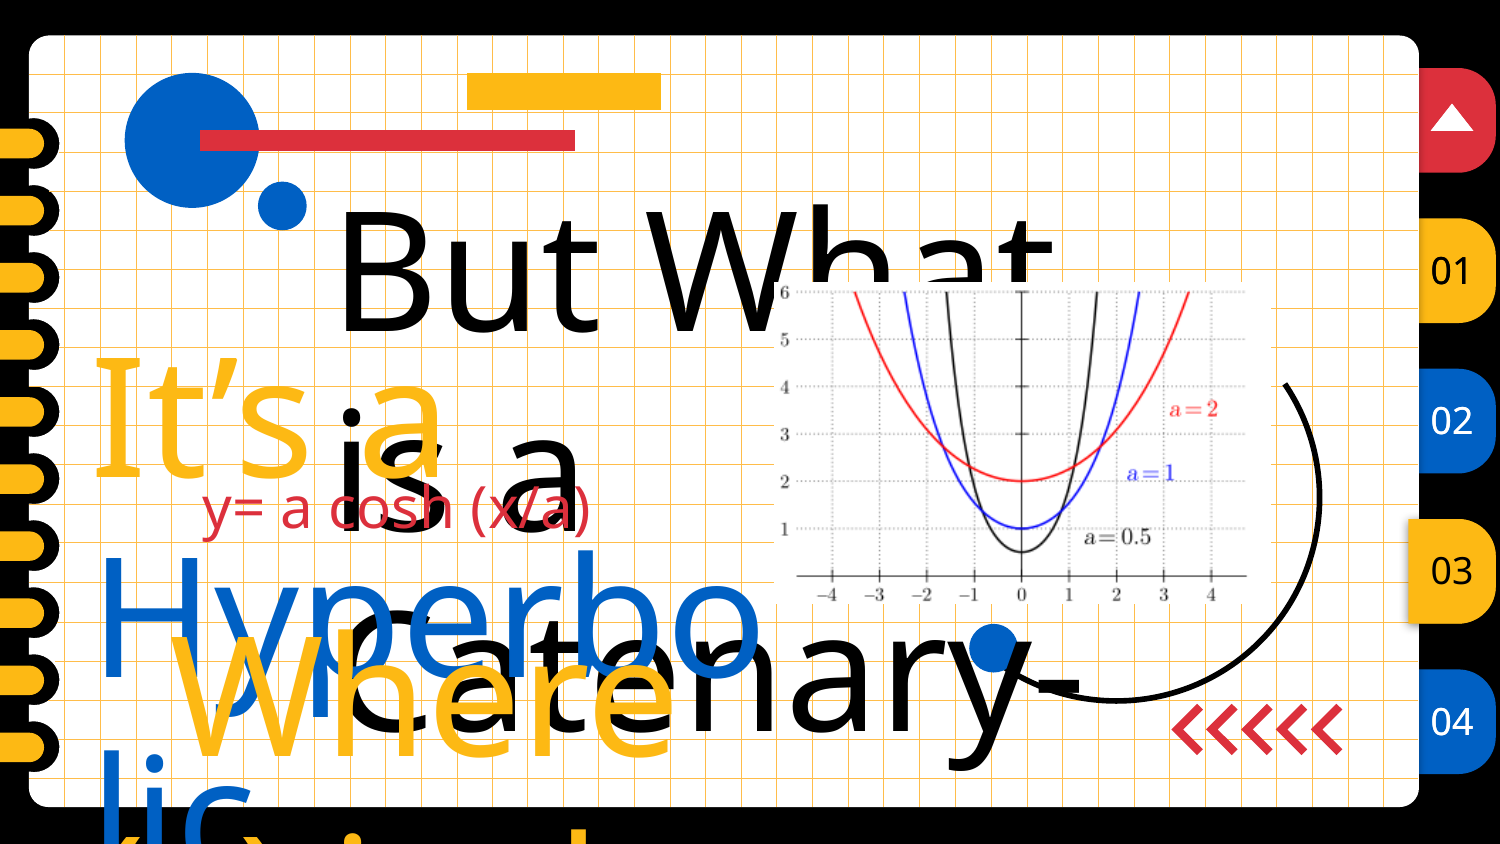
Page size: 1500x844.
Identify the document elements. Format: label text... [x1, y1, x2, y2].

title It’s a Hyperbolic Cosine function curve : [75, 295, 769, 390]
text_box [467, 72, 661, 111]
title But What is a Catenary-Curve? [315, 149, 1219, 244]
text_box 01 [1419, 242, 1485, 296]
title Where (a) is the catenary constant [75, 575, 775, 669]
text_box [257, 181, 307, 231]
text_box [1430, 103, 1474, 131]
text_box y= a cosh (x/a) [187, 455, 623, 556]
text_box [1004, 382, 1323, 704]
picture [774, 282, 1271, 605]
text_box [1408, 519, 1496, 624]
text_box 03 [1419, 543, 1485, 597]
text_box 04 [1419, 693, 1485, 747]
text_box [969, 623, 1018, 673]
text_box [1171, 703, 1343, 756]
text_box [124, 72, 259, 208]
text_box [200, 130, 576, 151]
text_box 02 [1419, 392, 1485, 446]
